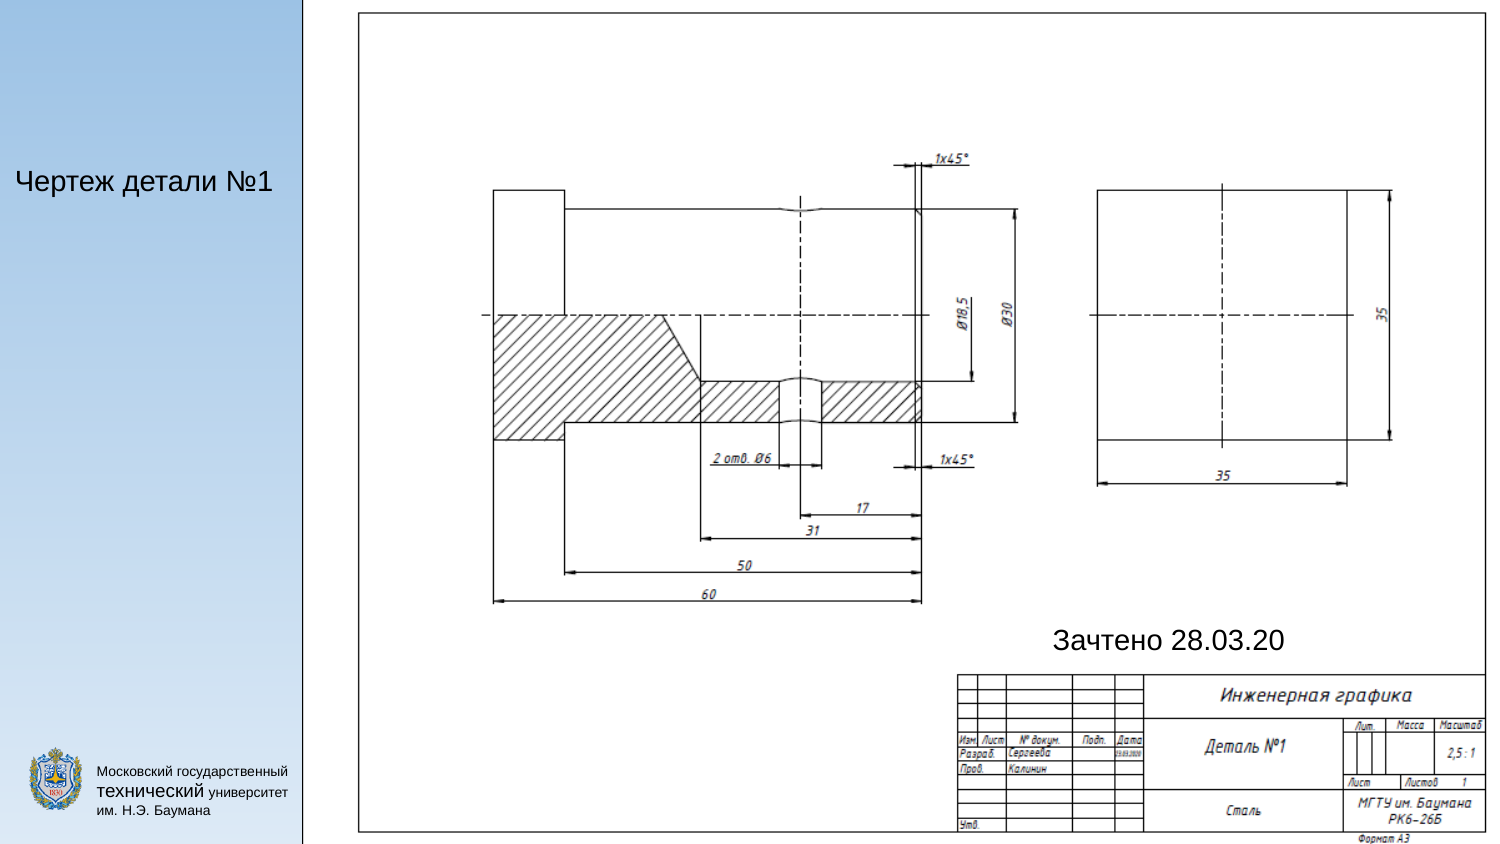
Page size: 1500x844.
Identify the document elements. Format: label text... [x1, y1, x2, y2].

picture [301, 0, 1500, 844]
picture [29, 747, 82, 810]
text_box Чертеж детали №1 [0, 154, 296, 205]
